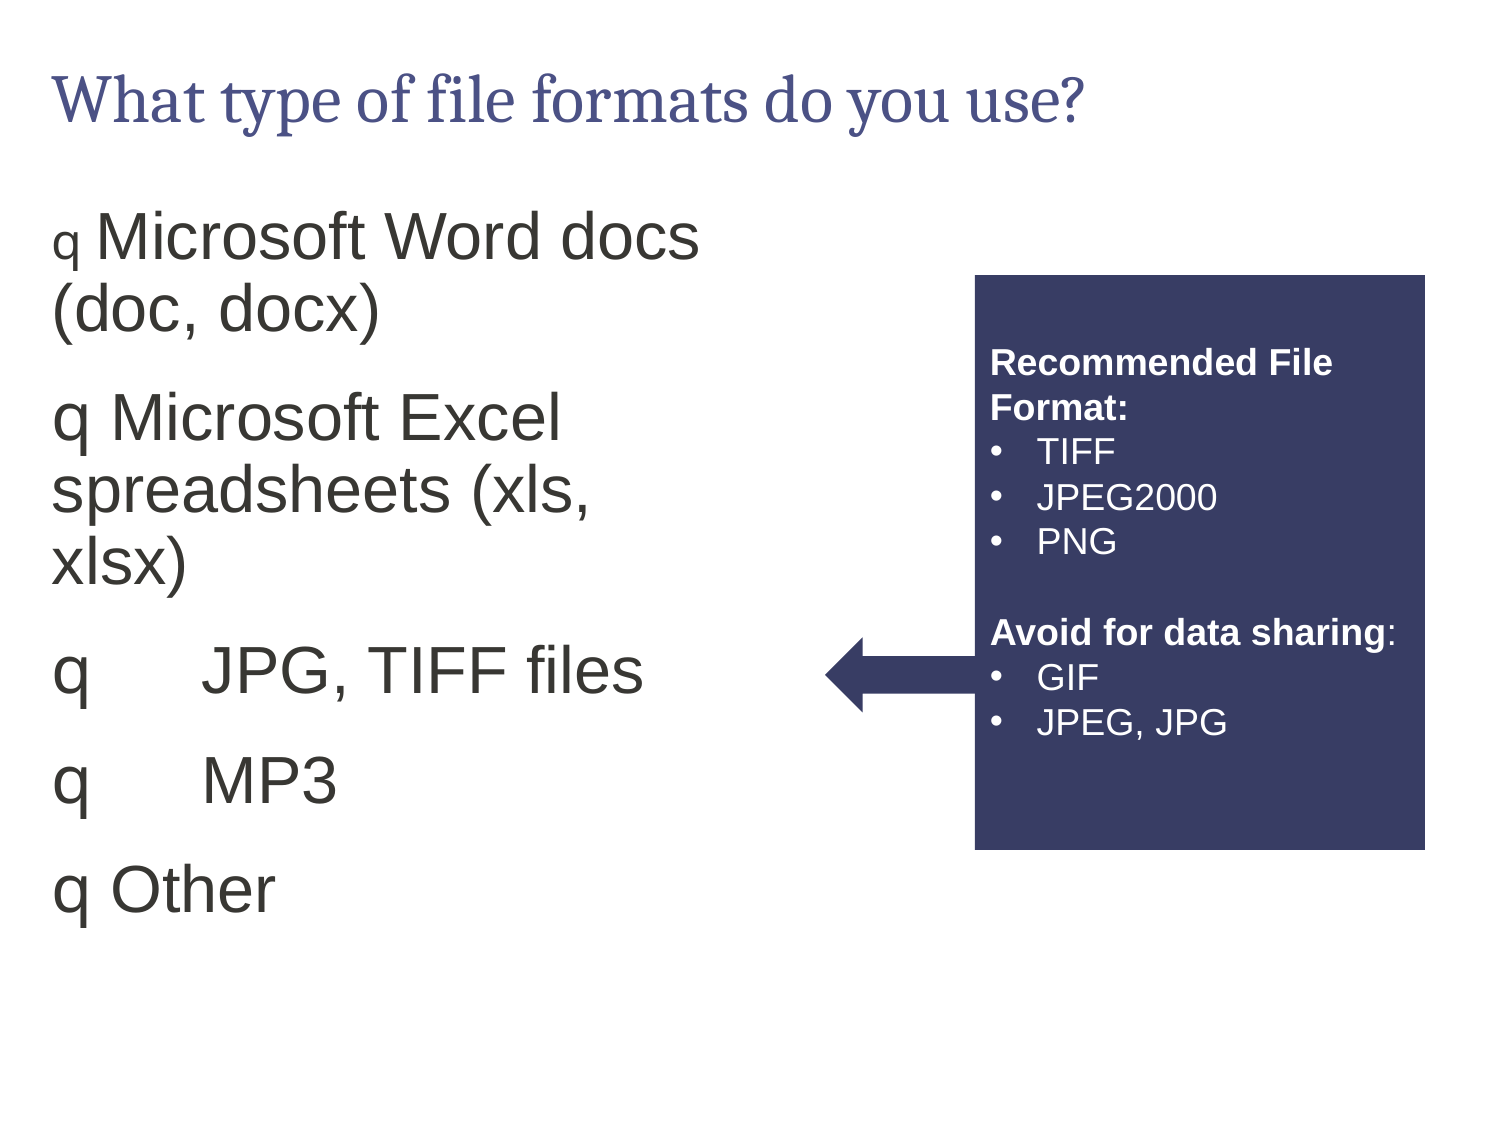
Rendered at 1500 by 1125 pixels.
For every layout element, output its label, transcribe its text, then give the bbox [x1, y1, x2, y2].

list q Microsoft Word docs (doc, docx) q Microsoft Excel spreadsheets (xls, xlsx) q JPG, TIFF files q MP3 q Other [36, 194, 763, 1057]
text_box [824, 636, 974, 714]
text_box Recommended File Format: TIFF JPEG2000 PNG Avoid for data sharing: GIF JPEG, JPG [974, 274, 1425, 851]
title What type of file formats do you use? [36, 25, 1464, 175]
